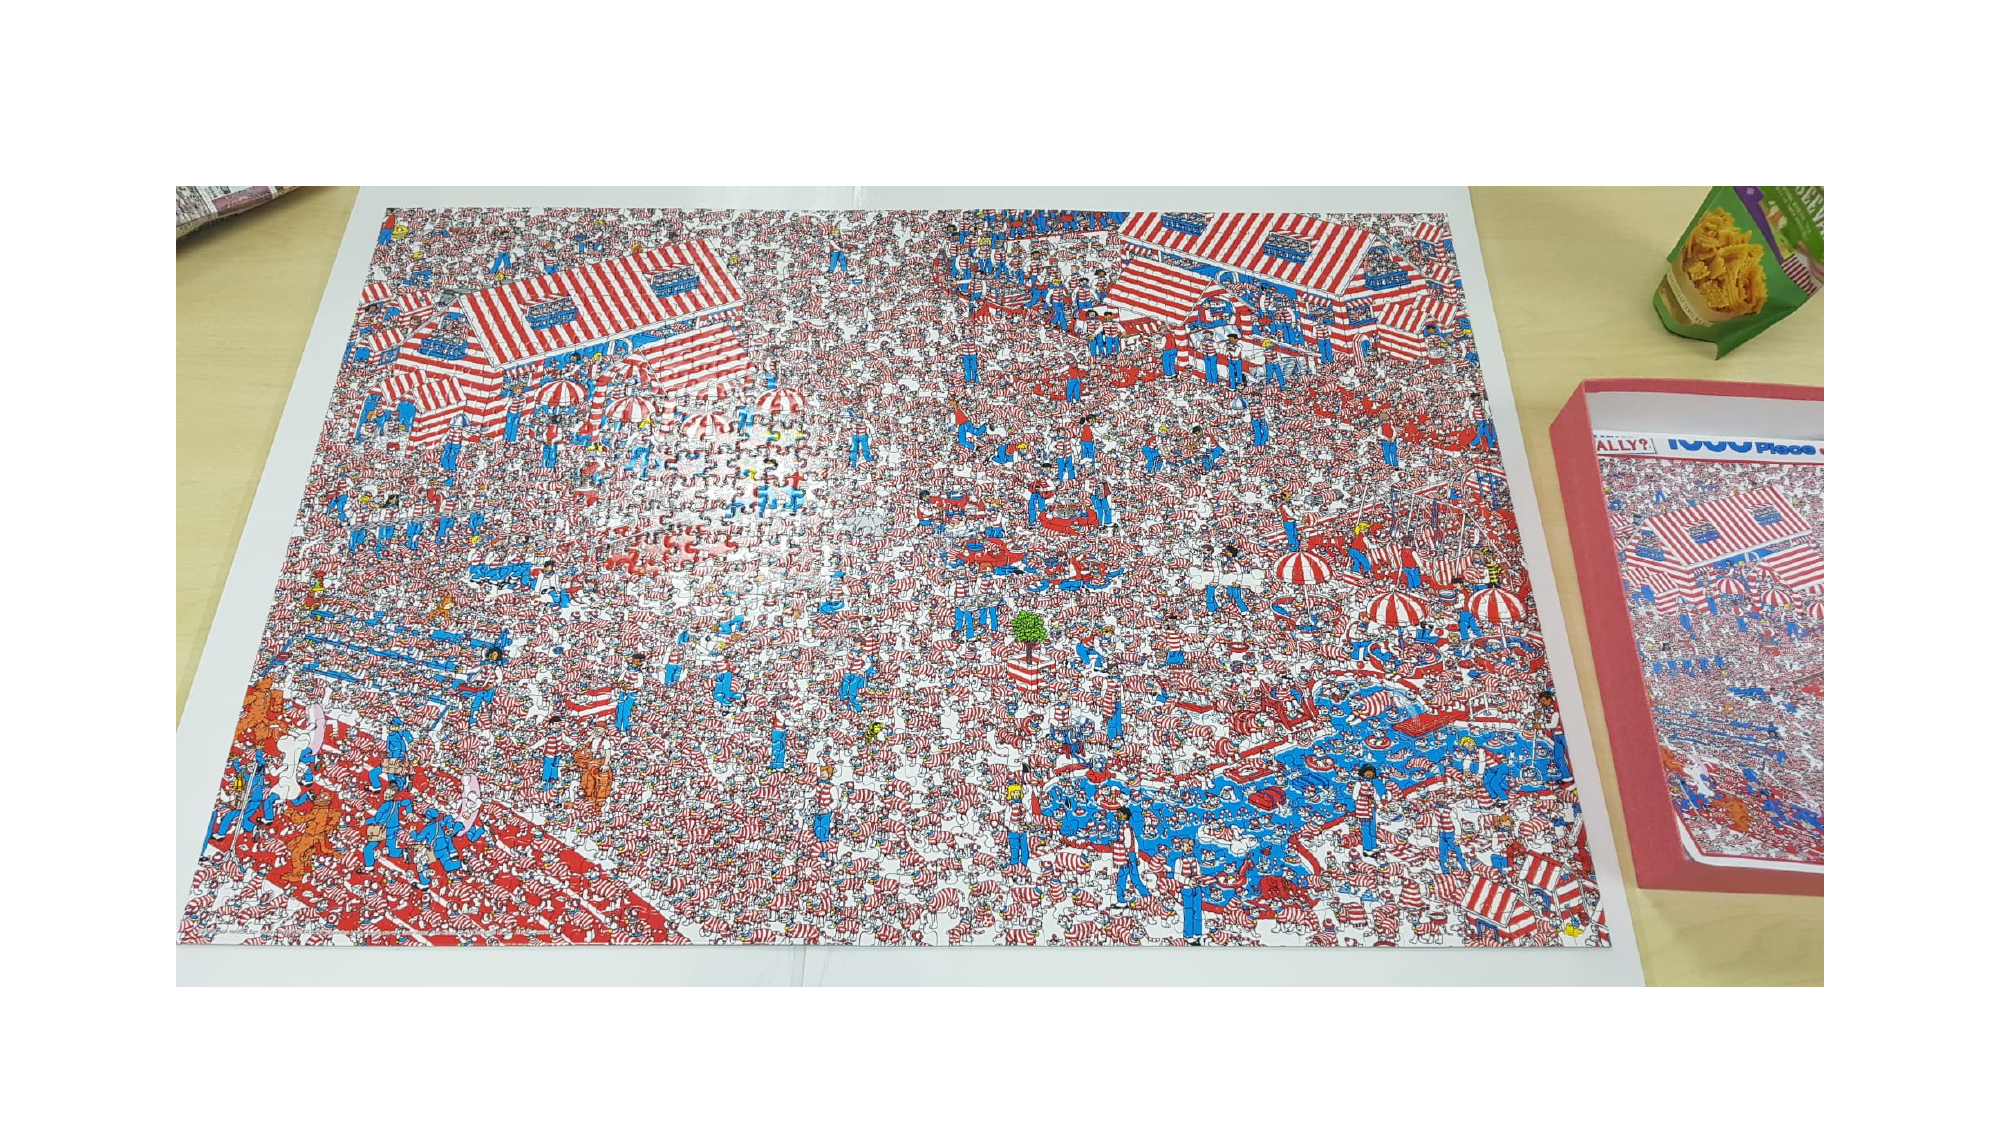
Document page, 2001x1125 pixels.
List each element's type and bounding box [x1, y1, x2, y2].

picture [176, 185, 1824, 987]
